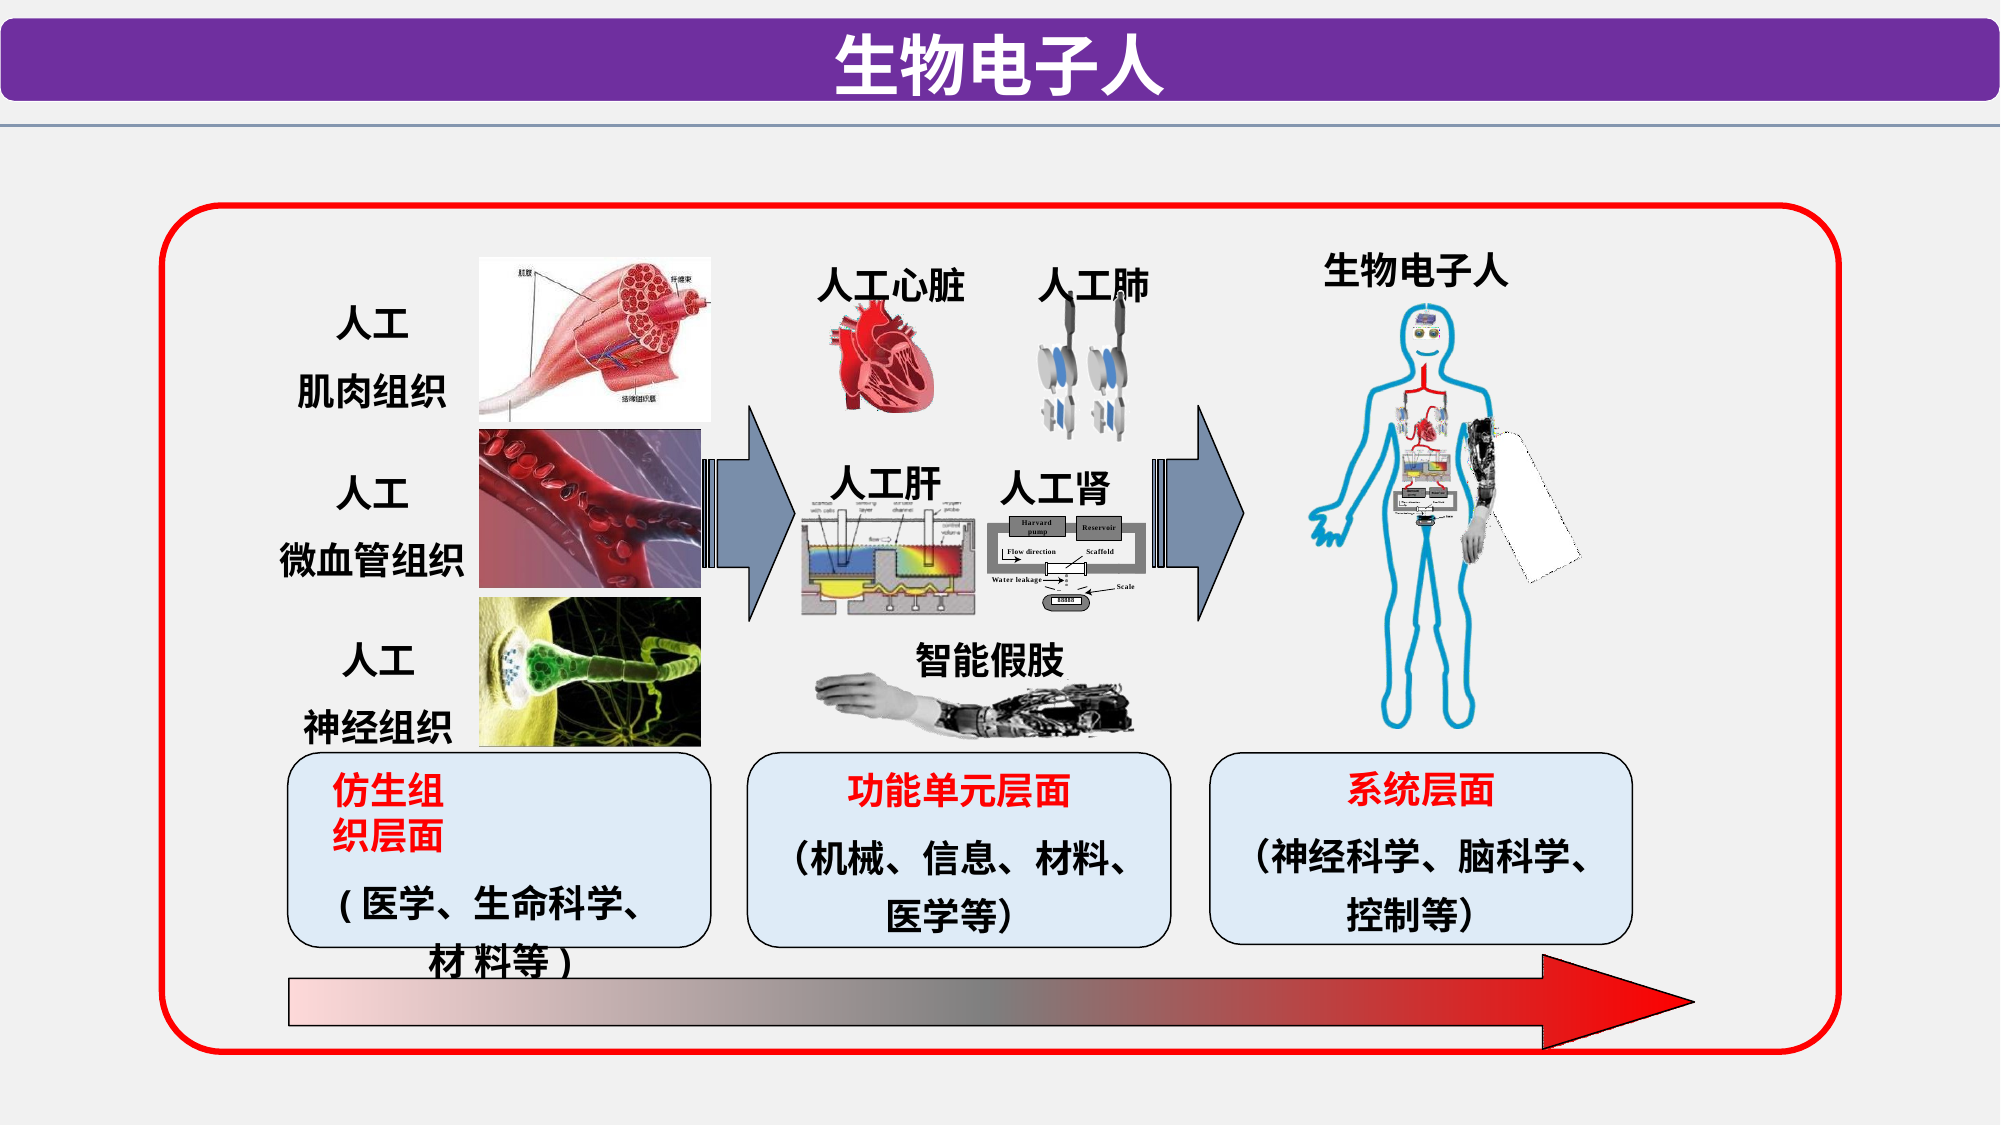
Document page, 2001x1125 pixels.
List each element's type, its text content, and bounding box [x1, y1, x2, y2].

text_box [287, 303, 1696, 1051]
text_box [0, 16, 2000, 102]
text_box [158, 201, 1843, 1056]
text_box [829, 289, 1074, 302]
picture [1073, 290, 1147, 303]
title 生物电子人 [831, 113, 1169, 200]
